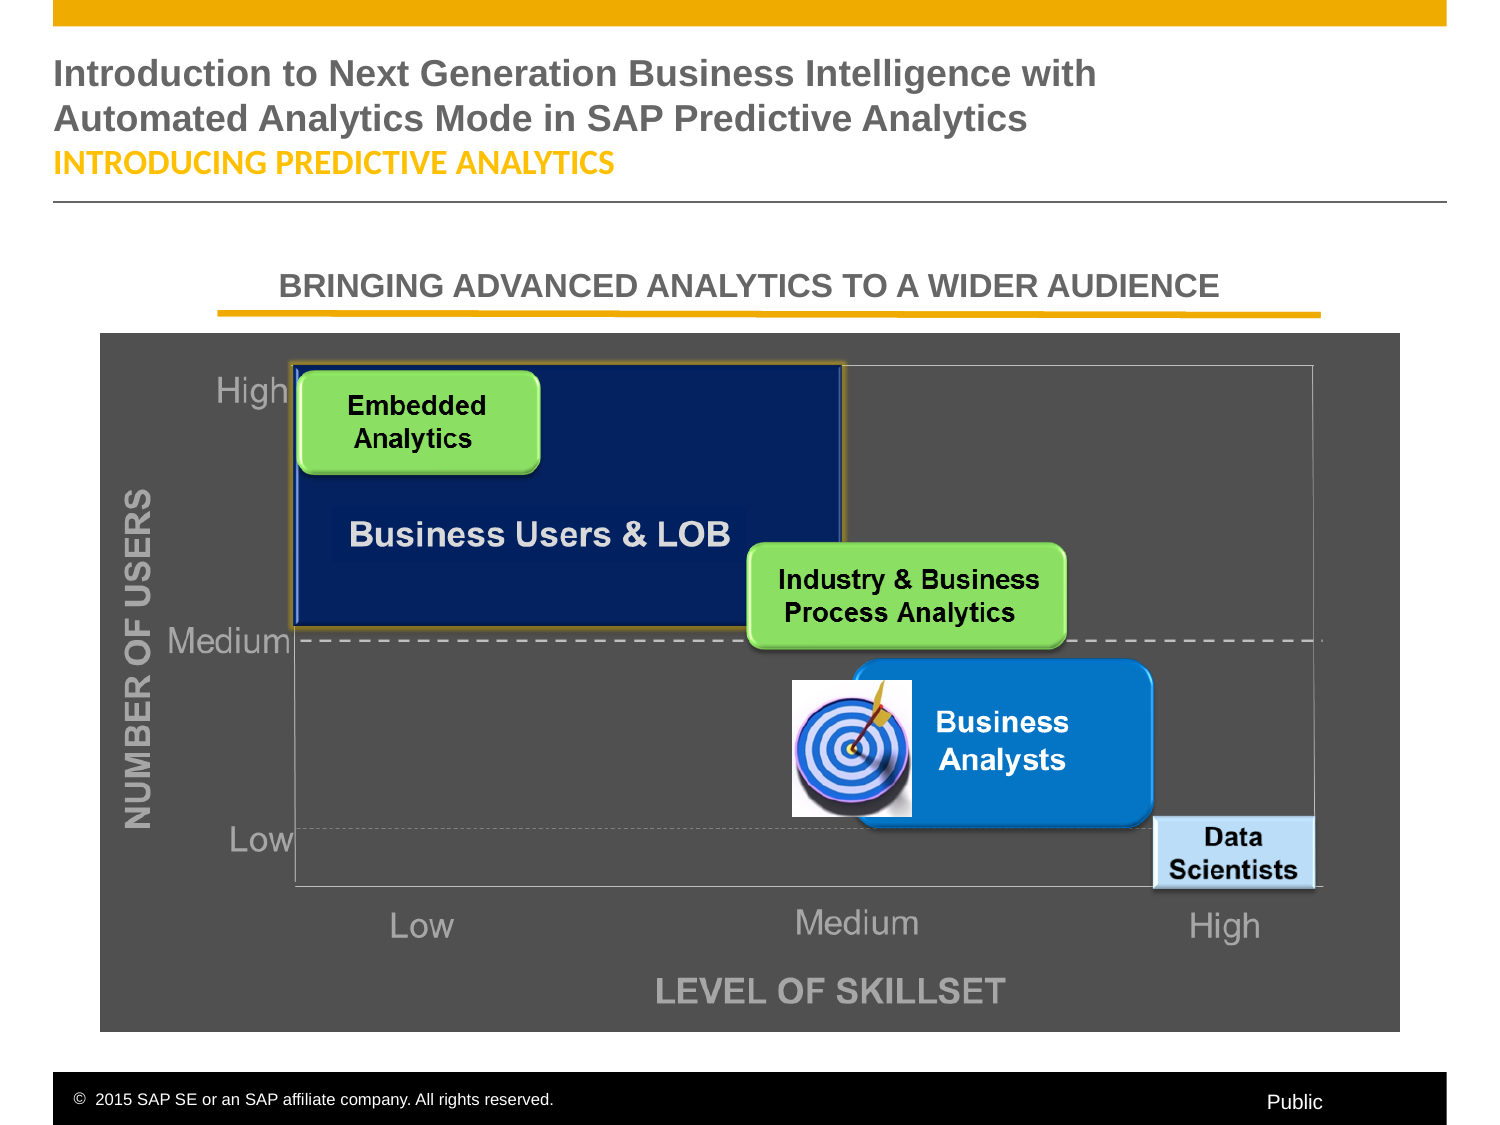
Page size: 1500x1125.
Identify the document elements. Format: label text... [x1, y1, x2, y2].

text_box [217, 312, 1321, 316]
title Introduction to Next Generation Business Intelligence with Automated Analytics Mode in SAP Predictive Analytics Introducing Predictive Analytics [53, 53, 1286, 178]
picture [100, 333, 1400, 1034]
text_box Bringing Advanced Analytics to a Wider Audience [0, 253, 1500, 315]
